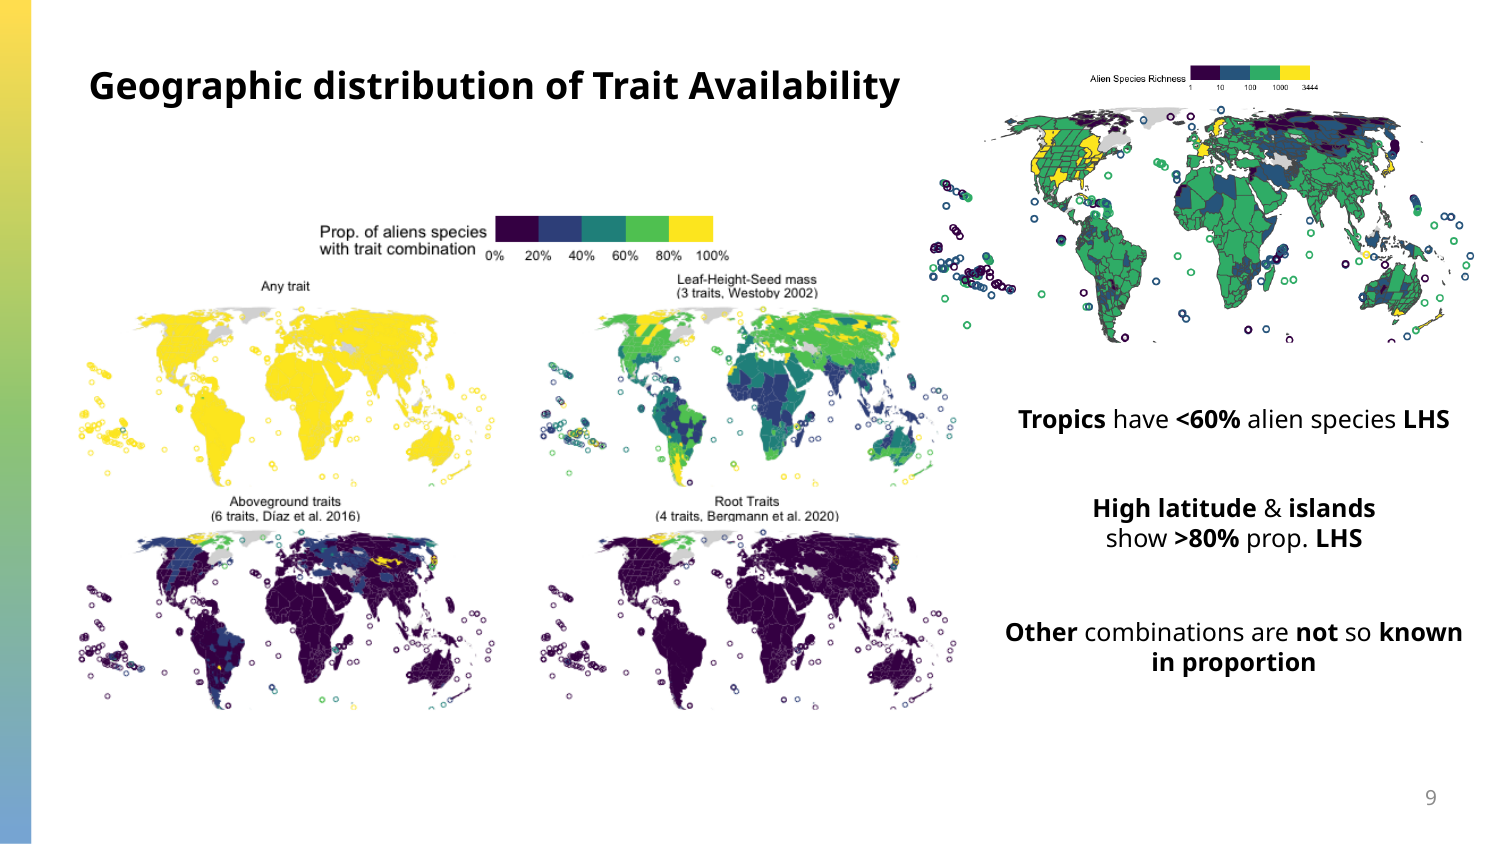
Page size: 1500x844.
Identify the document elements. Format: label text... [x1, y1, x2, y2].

picture [0, 0, 1500, 844]
text_box High latitude & islands show >80% prop. LHS [979, 485, 1500, 561]
text_box <number> [1240, 767, 1437, 813]
text_box Geographic distribution of Trait Availability [88, 61, 901, 157]
text_box Other combinations are not so known in proportion [979, 609, 1500, 686]
text_box Tropics have <60% alien species LHS [979, 396, 1500, 442]
